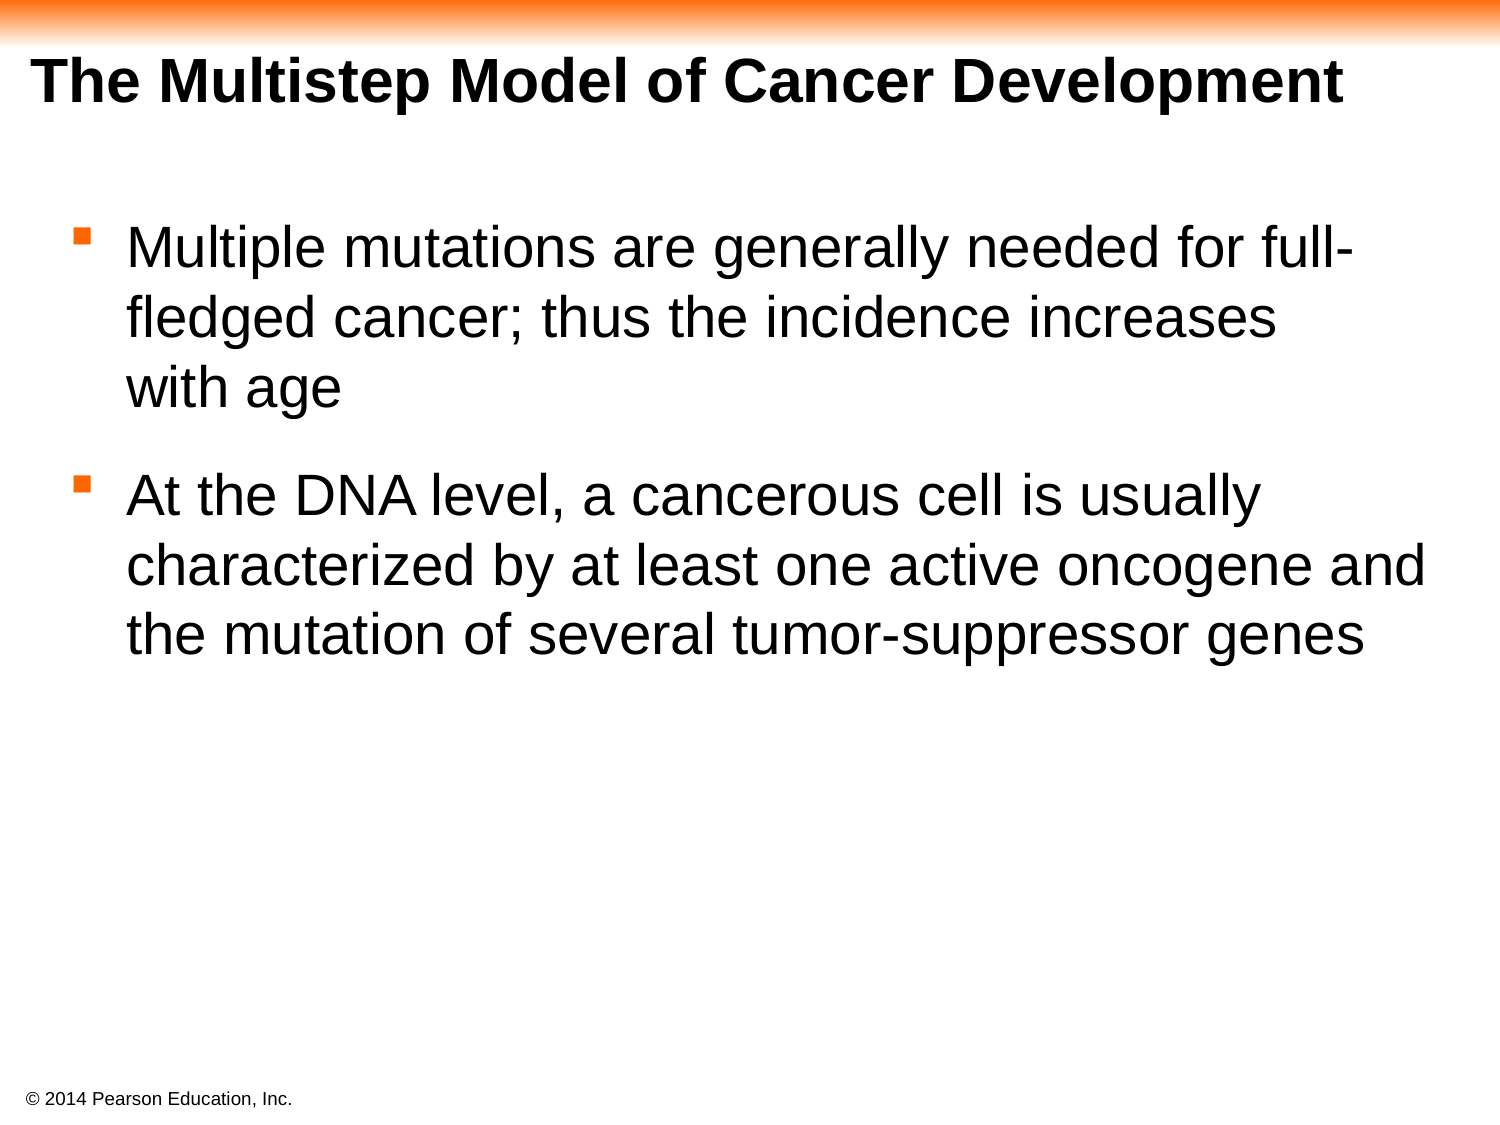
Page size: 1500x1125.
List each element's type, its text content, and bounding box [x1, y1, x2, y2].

title The Multistep Model of Cancer Development [29, 49, 1470, 184]
list Multiple mutations are generally needed for full-fledged cancer; thus the incidence increases with age At the DNA level, a cancerous cell is usually characterized by at least one active oncogene and the mutation of several tumor-suppressor genes [69, 208, 1464, 1042]
